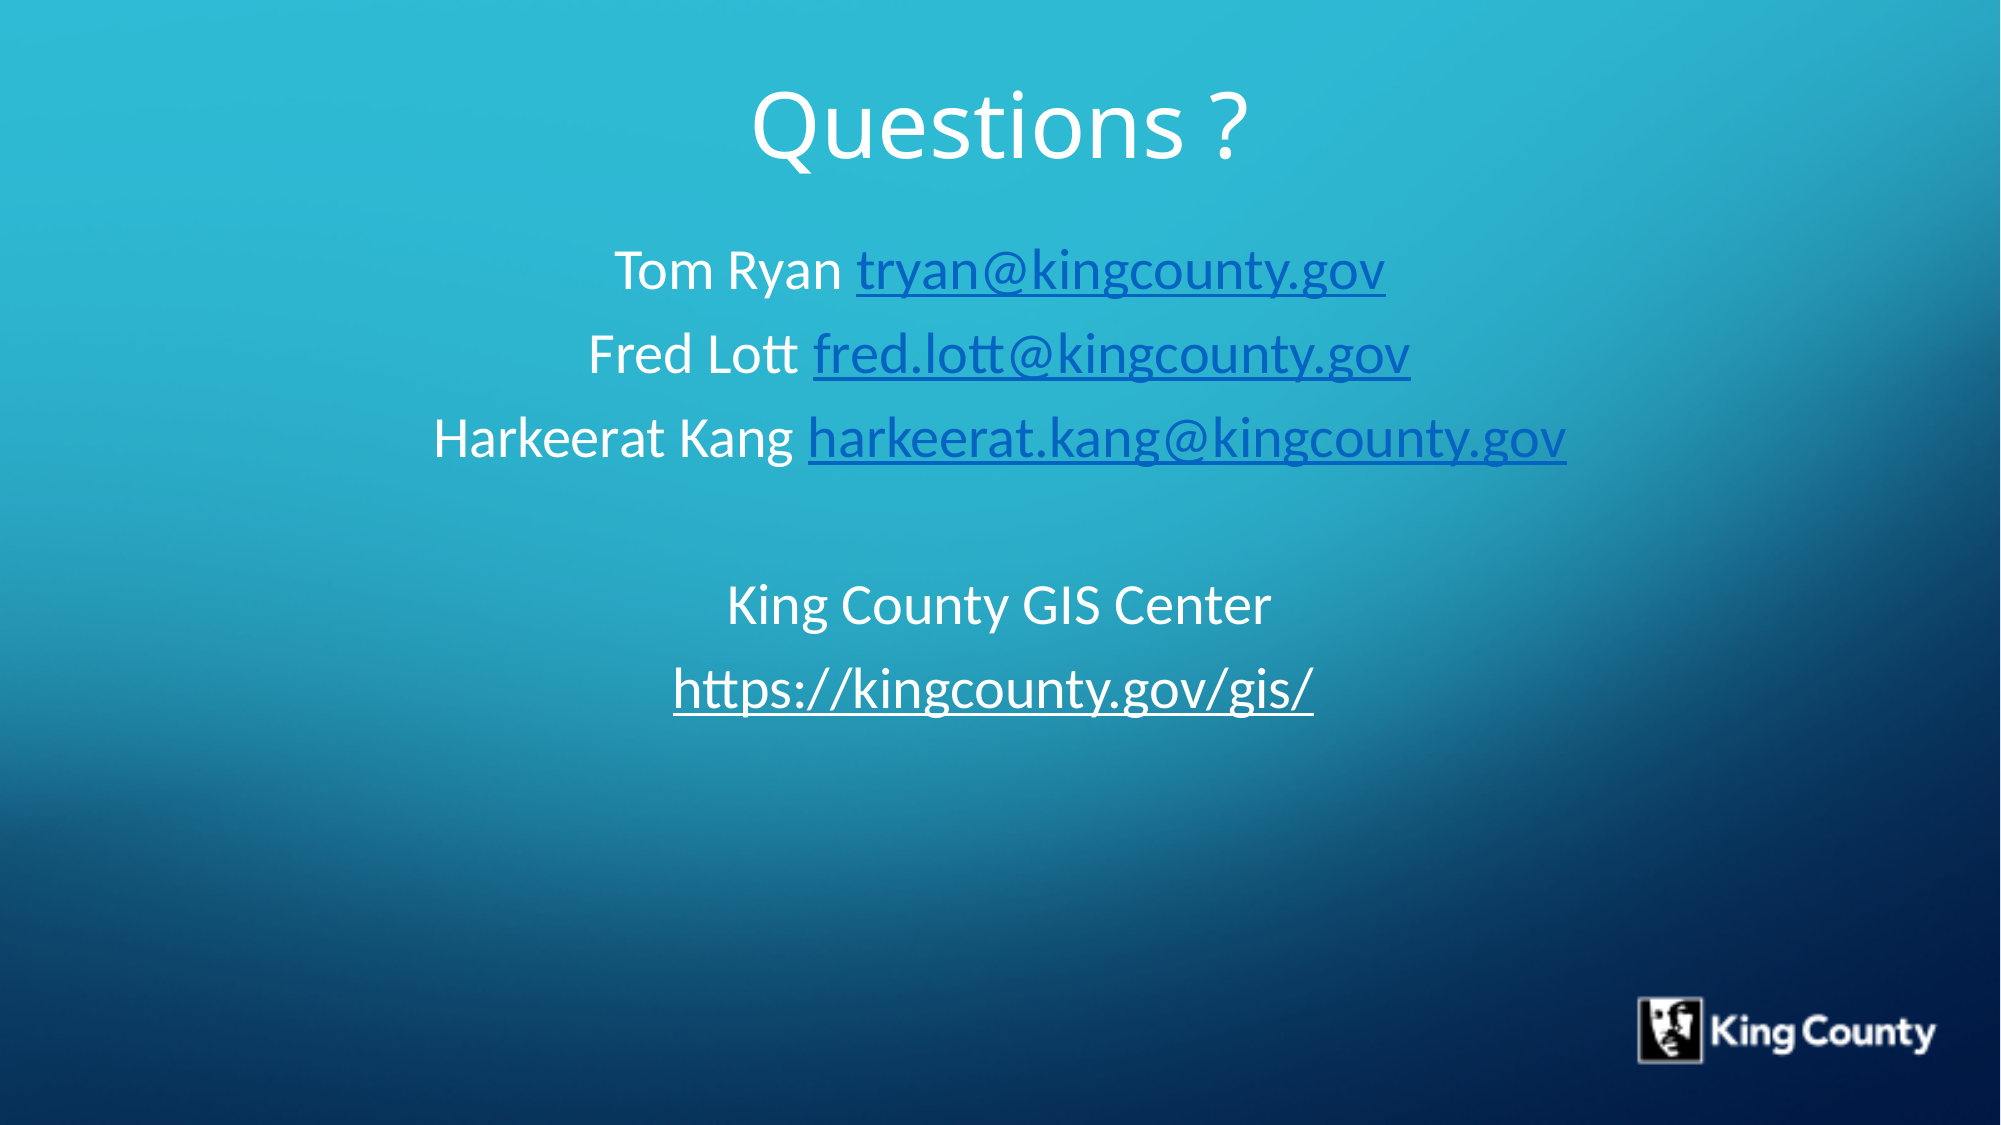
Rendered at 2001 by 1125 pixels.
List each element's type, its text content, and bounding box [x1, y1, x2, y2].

list Tom Ryan tryan@kingcounty.gov Fred Lott fred.lott@kingcounty.gov Harkeerat Kang harkeerat.kang@kingcounty.gov King County GIS Center https://kingcounty.gov/gis/ [137, 231, 1863, 1014]
title Questions ? [137, 59, 1863, 198]
picture [0, 0, 2001, 1125]
